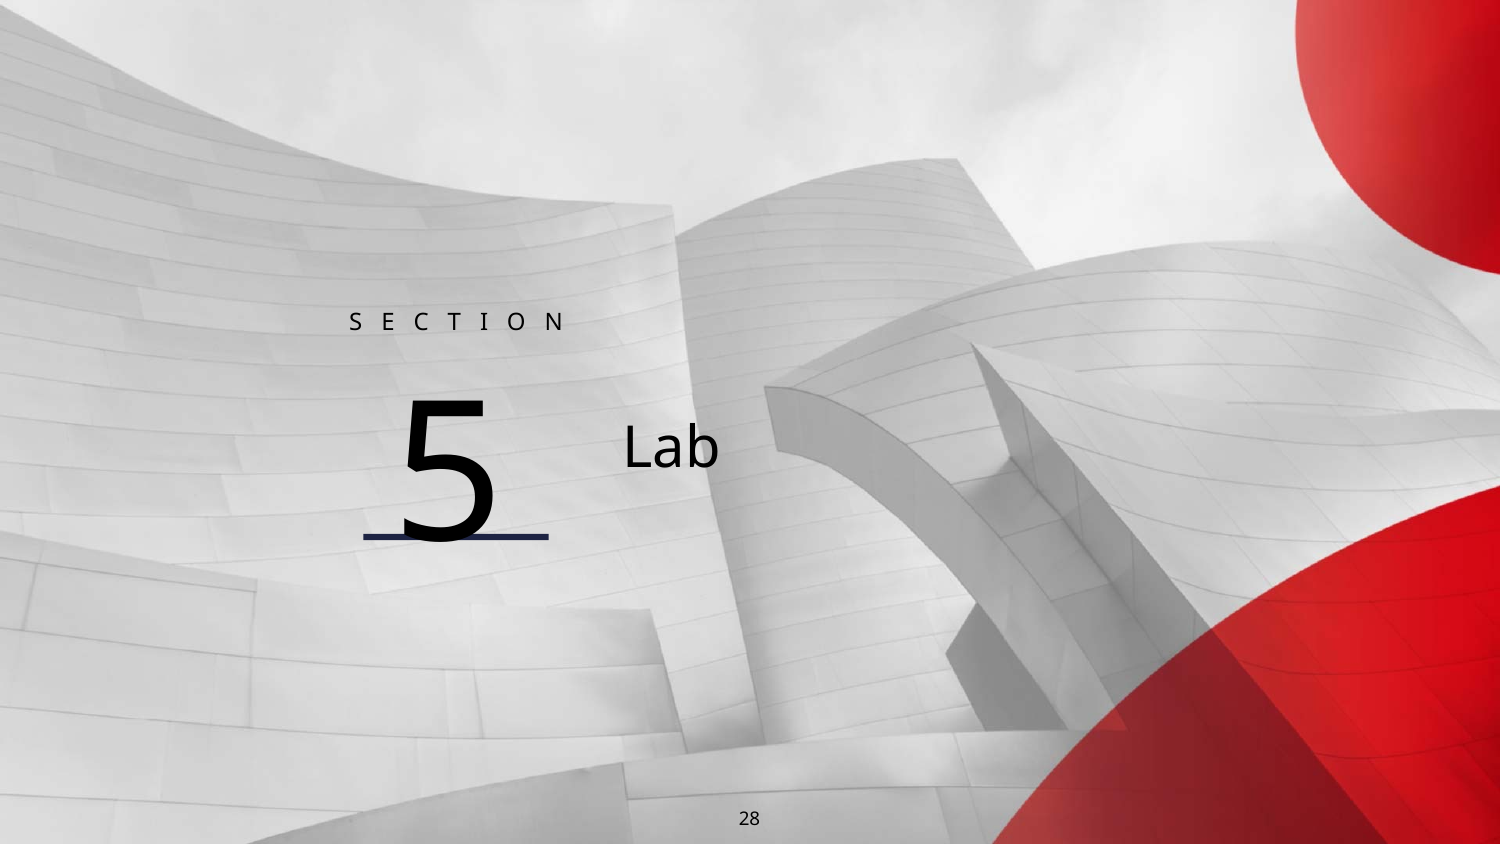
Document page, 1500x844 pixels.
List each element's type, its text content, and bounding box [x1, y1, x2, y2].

title Lab [607, 322, 1381, 566]
list 5 [370, 290, 527, 579]
slide_number 28 [716, 804, 783, 834]
picture [0, 0, 1500, 844]
